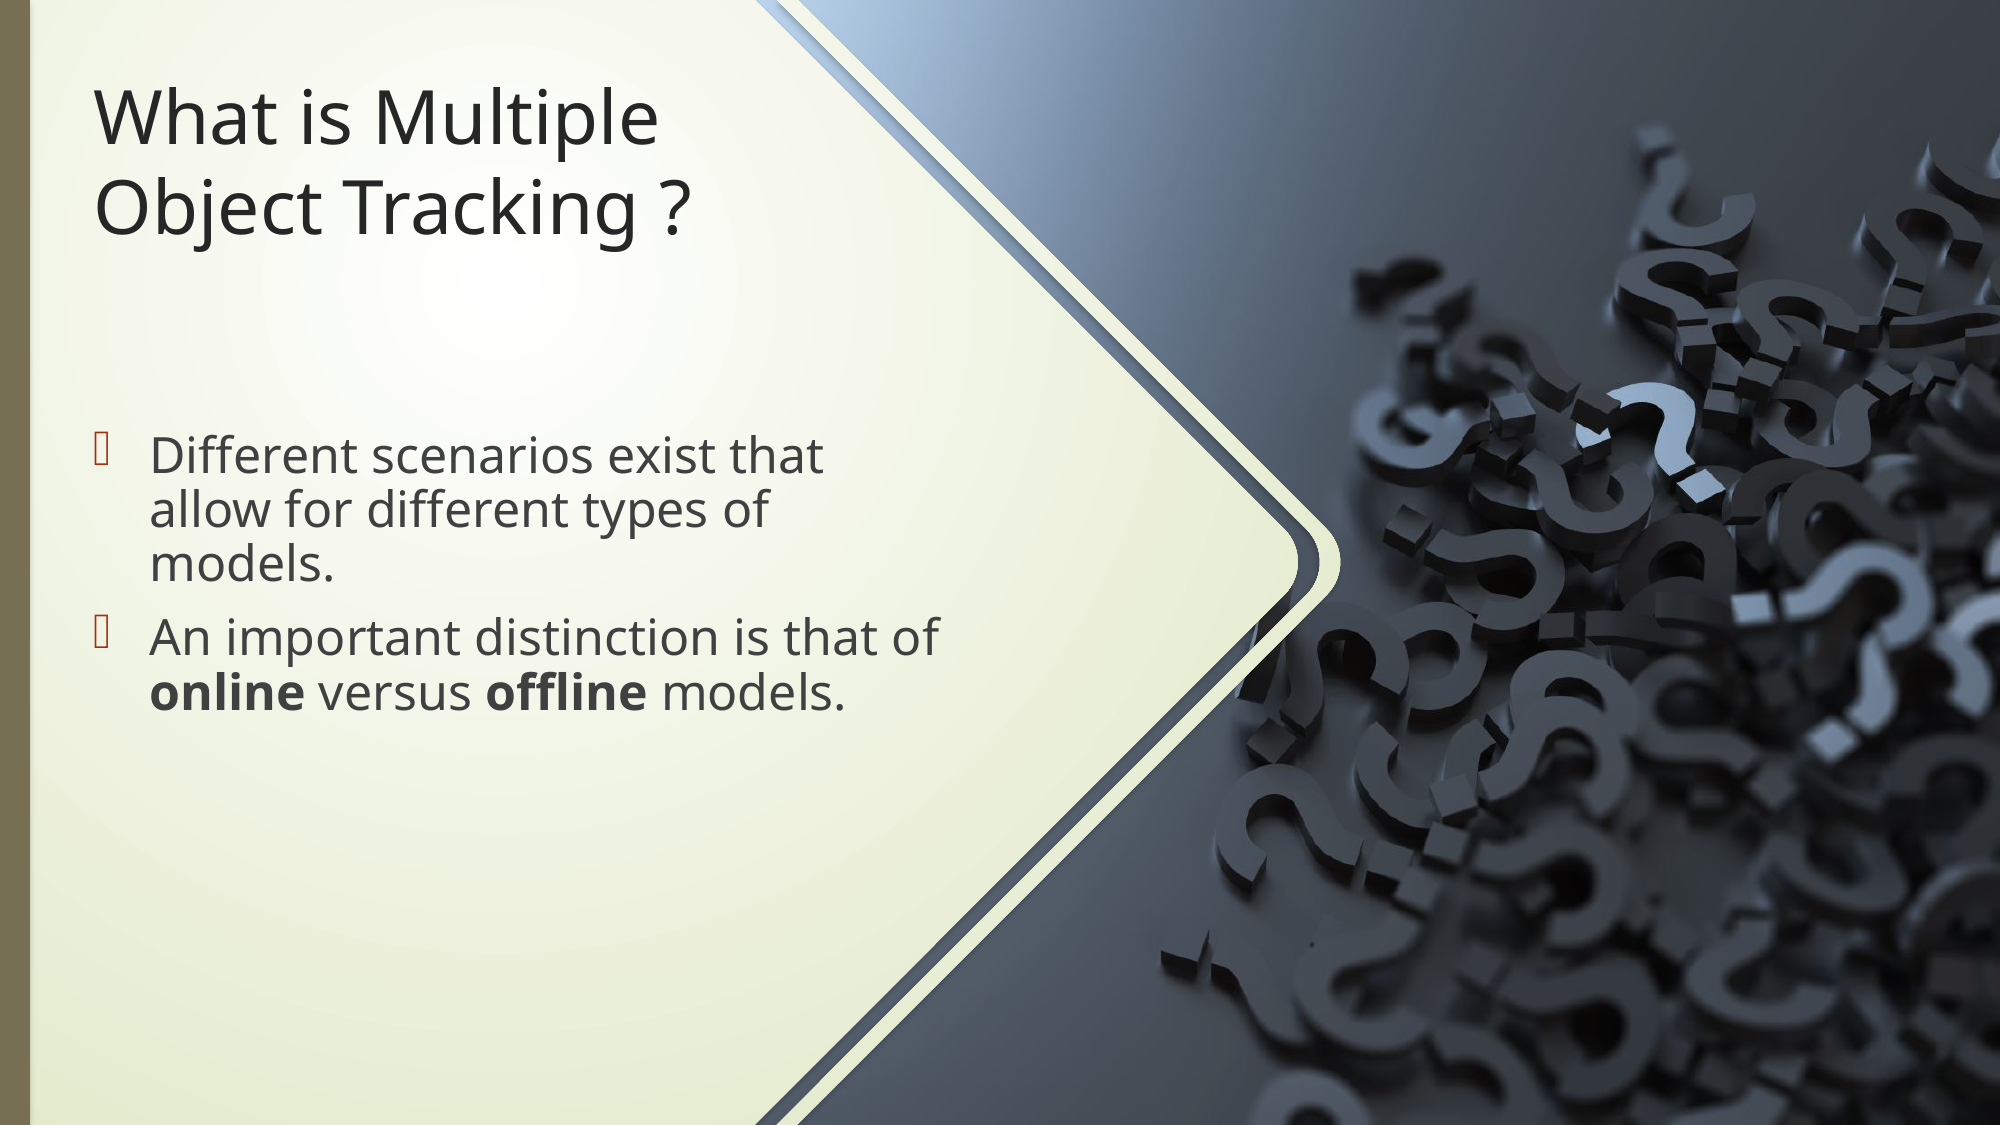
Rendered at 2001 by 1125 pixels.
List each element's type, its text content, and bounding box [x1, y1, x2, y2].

title What is Multiple Object Tracking ? [78, 62, 731, 273]
text_box [31, 0, 735, 1125]
text_box [0, 0, 31, 1125]
picture [735, 0, 2000, 1125]
list Different scenarios exist that allow for different types of models. An important distinction is that of online versus offline models. [78, 422, 731, 831]
